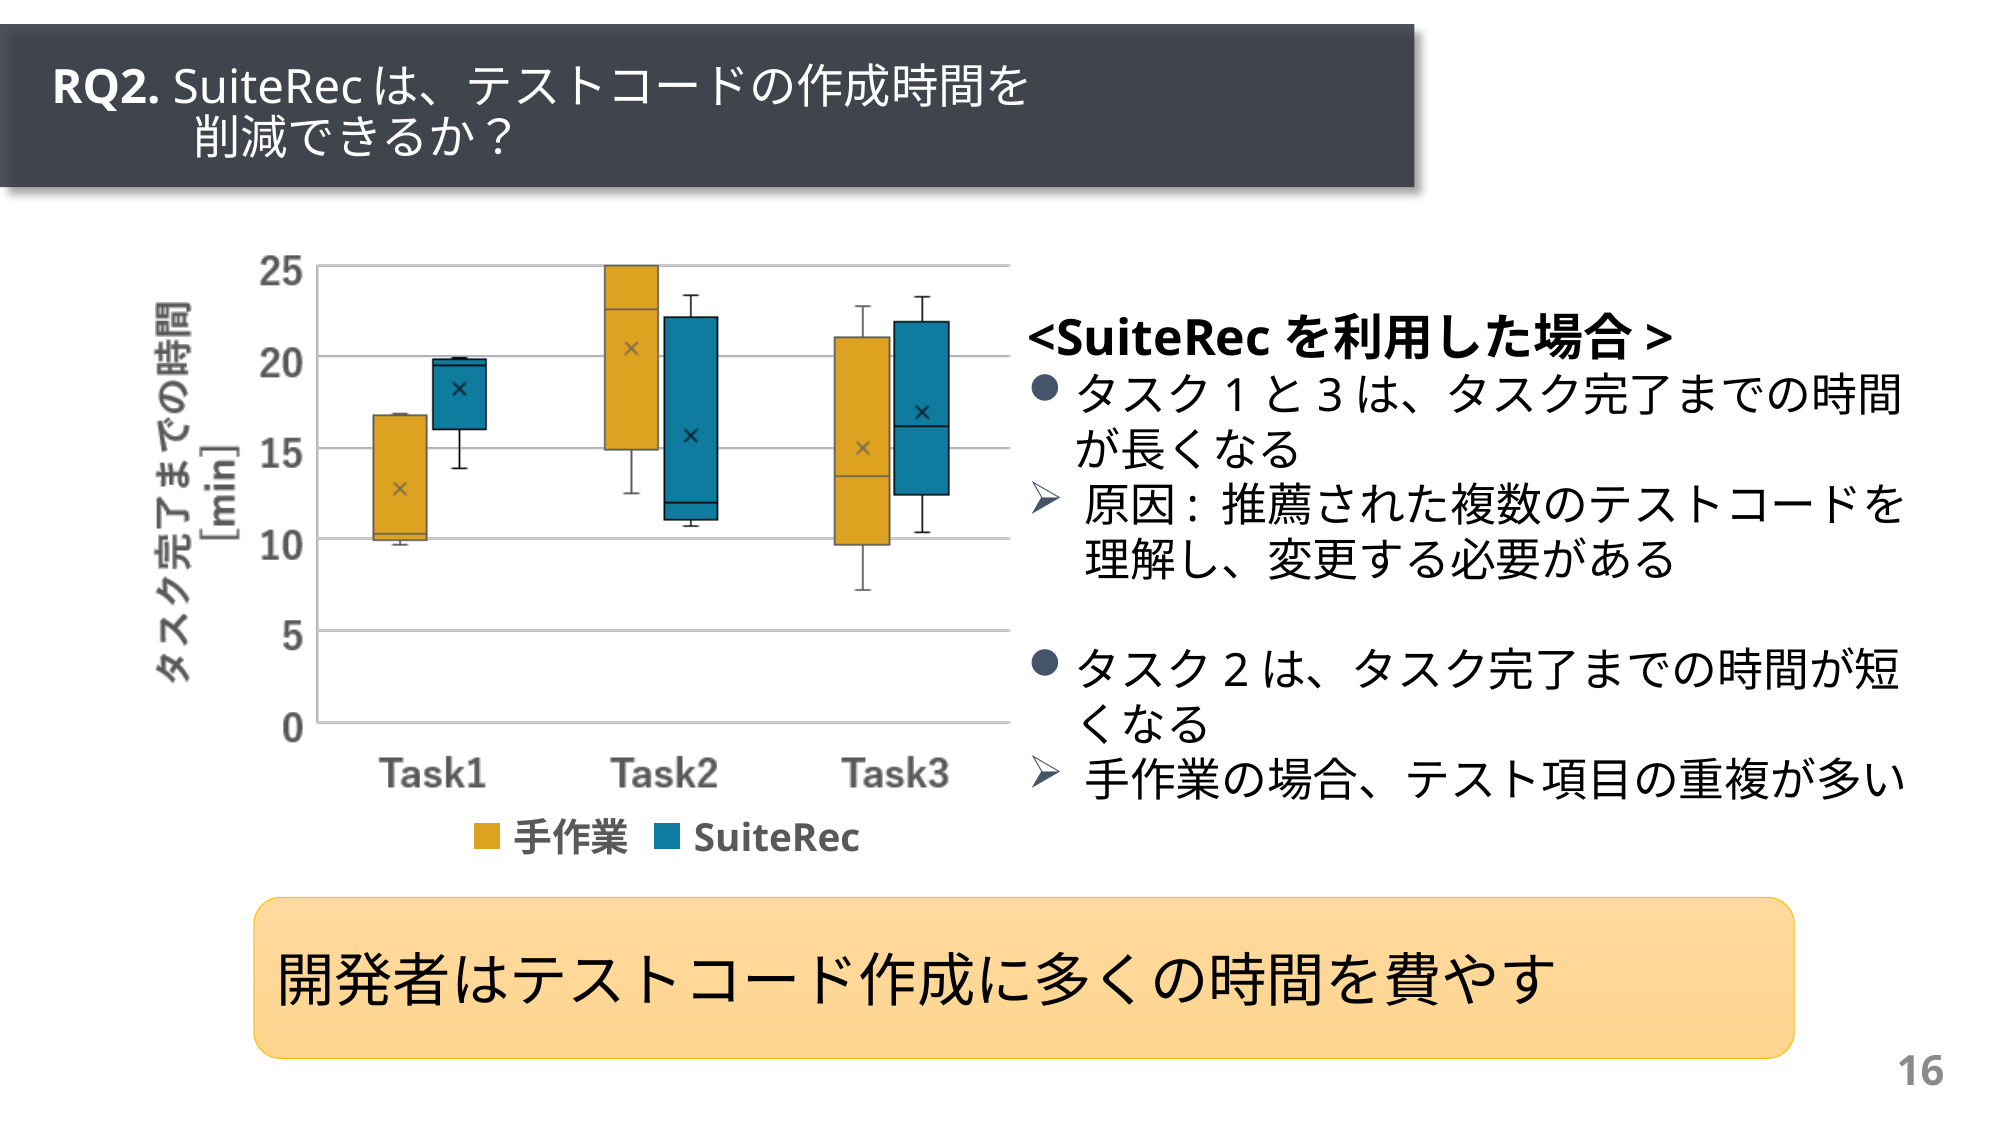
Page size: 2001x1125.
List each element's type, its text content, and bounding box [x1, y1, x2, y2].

text_box <SuiteRecを利用した場合> タスク1と3は、タスク完了までの時間が長くなる 原因: 推薦された複数のテストコードを理解し、変更する必要がある タスク2は、タスク完了までの時間が短くなる 手作業の場合、テスト項目の重複が多い [1013, 298, 1932, 814]
picture [140, 223, 1025, 825]
text_box 手作業 [498, 805, 679, 867]
text_box SuiteRec [679, 805, 892, 867]
text_box [474, 823, 498, 849]
title RQ2. SuiteRecは、テストコードの作成時間を 削減できるか？ [36, 54, 1380, 174]
text_box [654, 823, 679, 849]
text_box 開発者はテストコード作成に多くの時間を費やす [253, 896, 1795, 1059]
